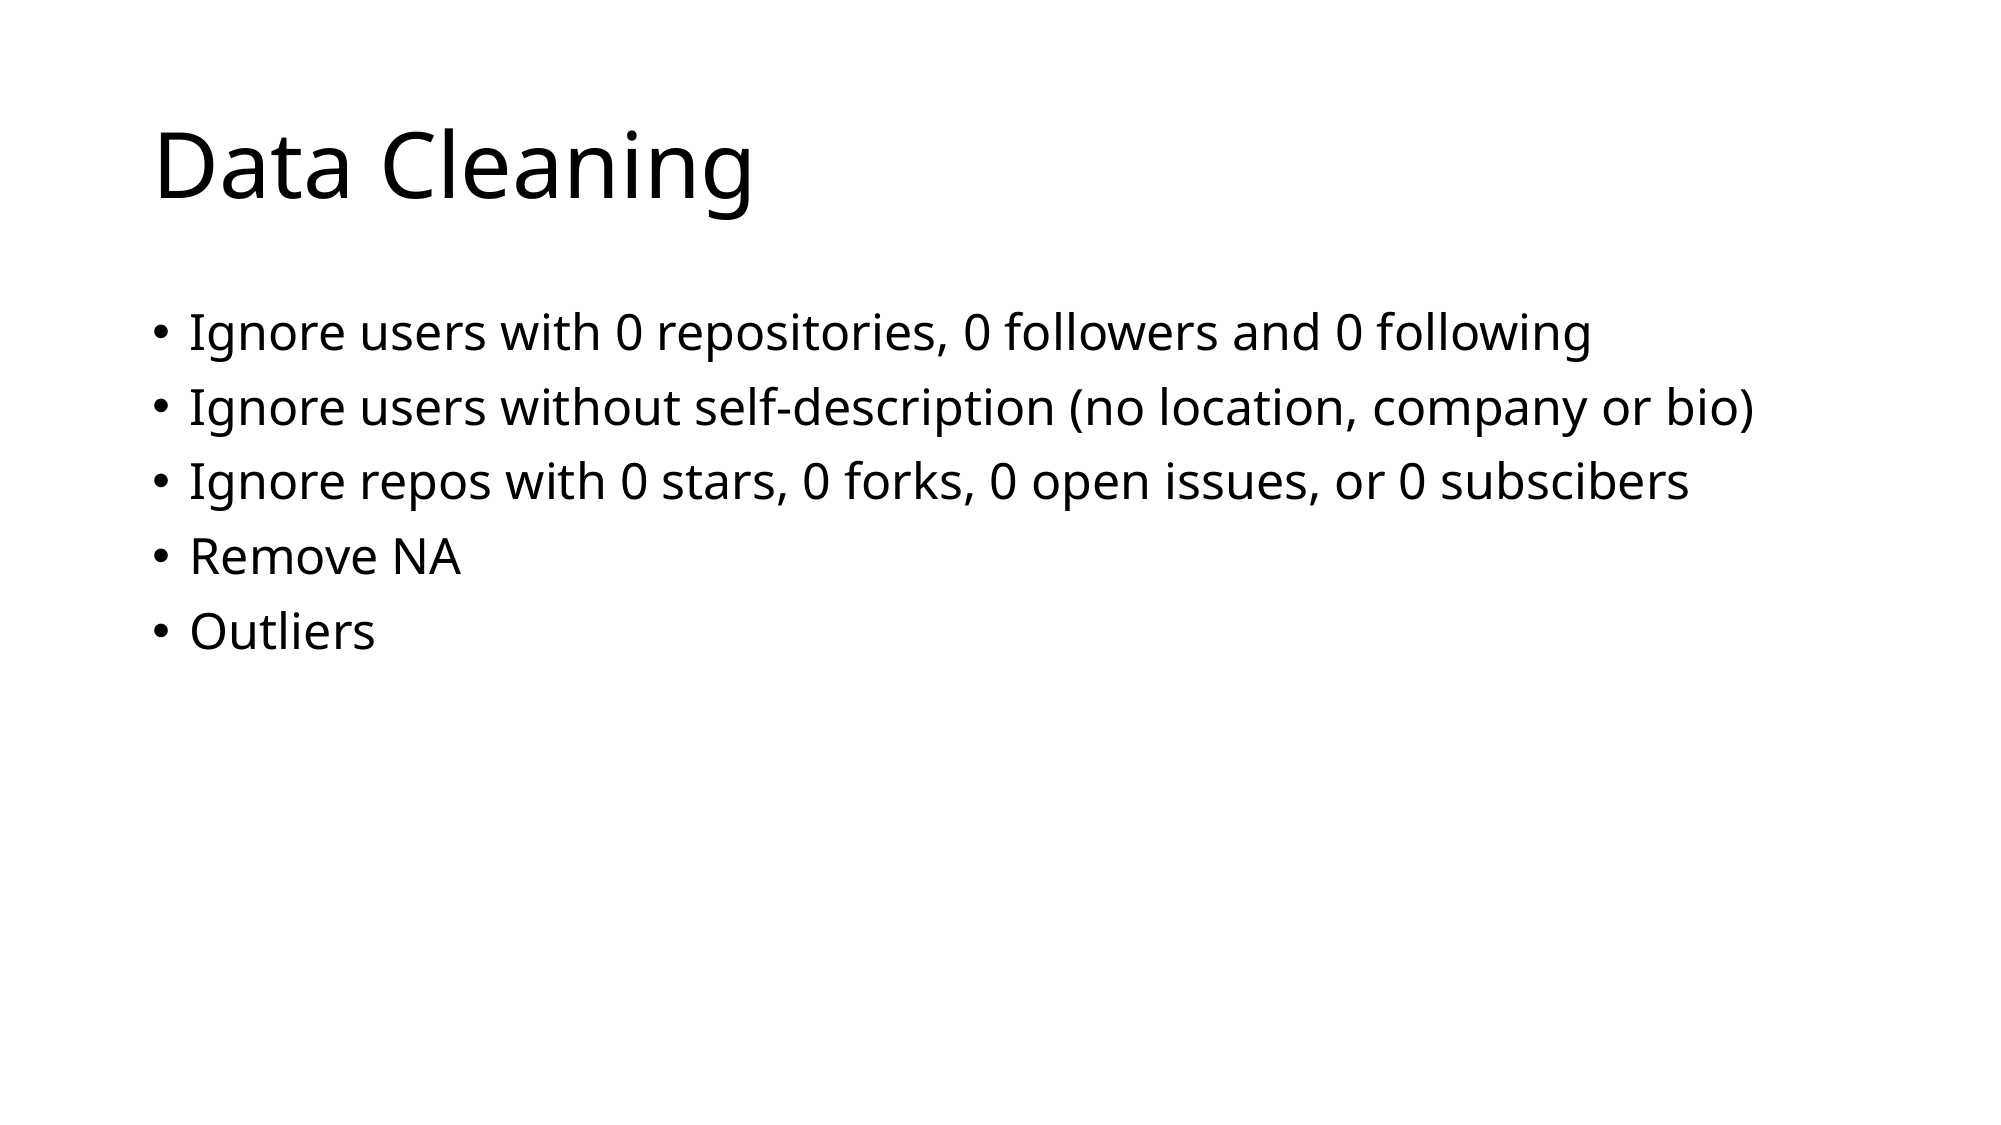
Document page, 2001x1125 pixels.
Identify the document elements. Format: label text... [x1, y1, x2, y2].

title Data Cleaning [137, 59, 1863, 278]
list Ignore users with 0 repositories, 0 followers and 0 following Ignore users without self-description (no location, company or bio) Ignore repos with 0 stars, 0 forks, 0 open issues, or 0 subscibers Remove NA Outliers [137, 299, 1863, 1014]
